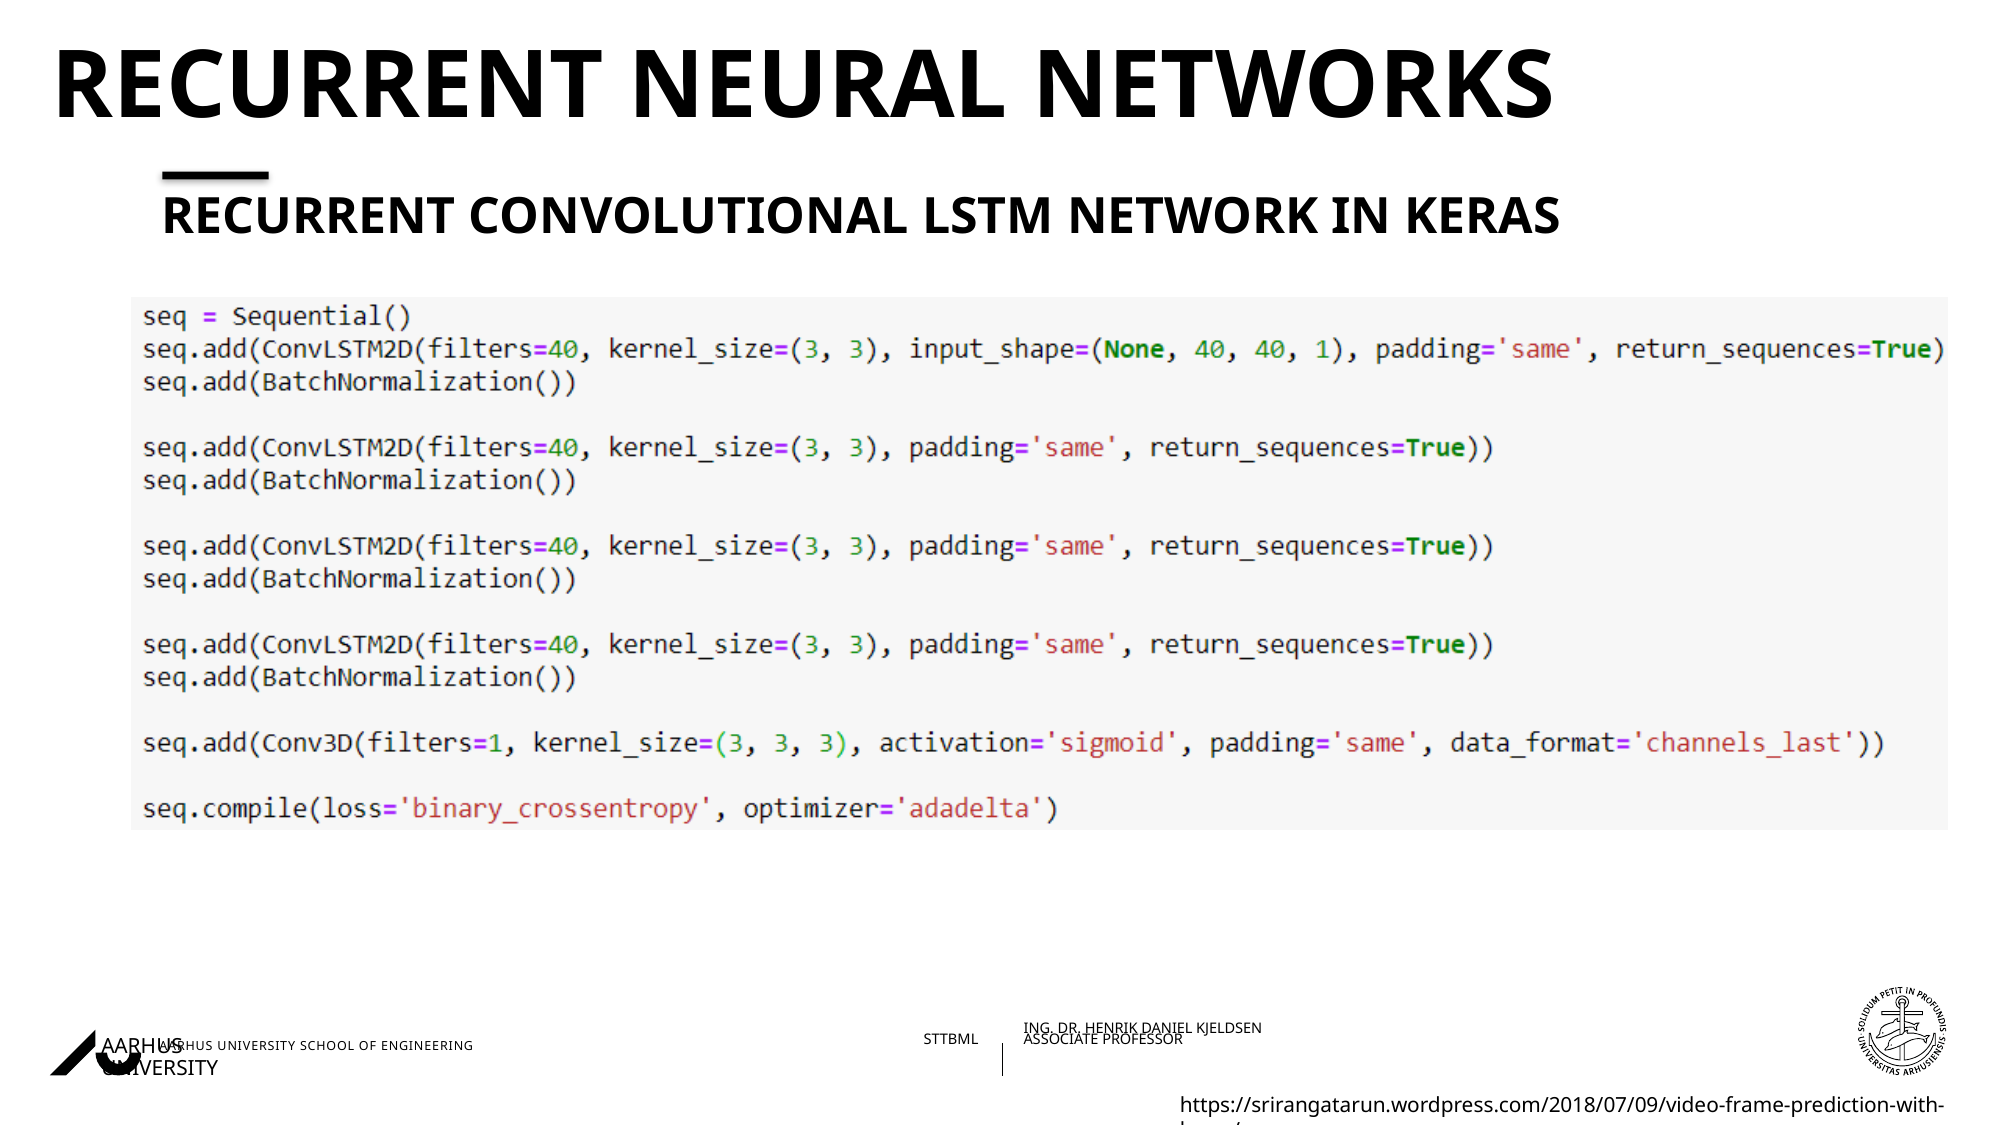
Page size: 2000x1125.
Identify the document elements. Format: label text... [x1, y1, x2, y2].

text_box https://srirangatarun.wordpress.com/2018/07/09/video-frame-prediction-with-keras/ [1165, 1084, 2000, 1125]
text_box RECURRENT CONVOLUTIONAL LSTM NETWORK IN KERAS [161, 185, 1839, 291]
title recurrent neural networks [51, 37, 1948, 162]
picture [131, 296, 1948, 831]
